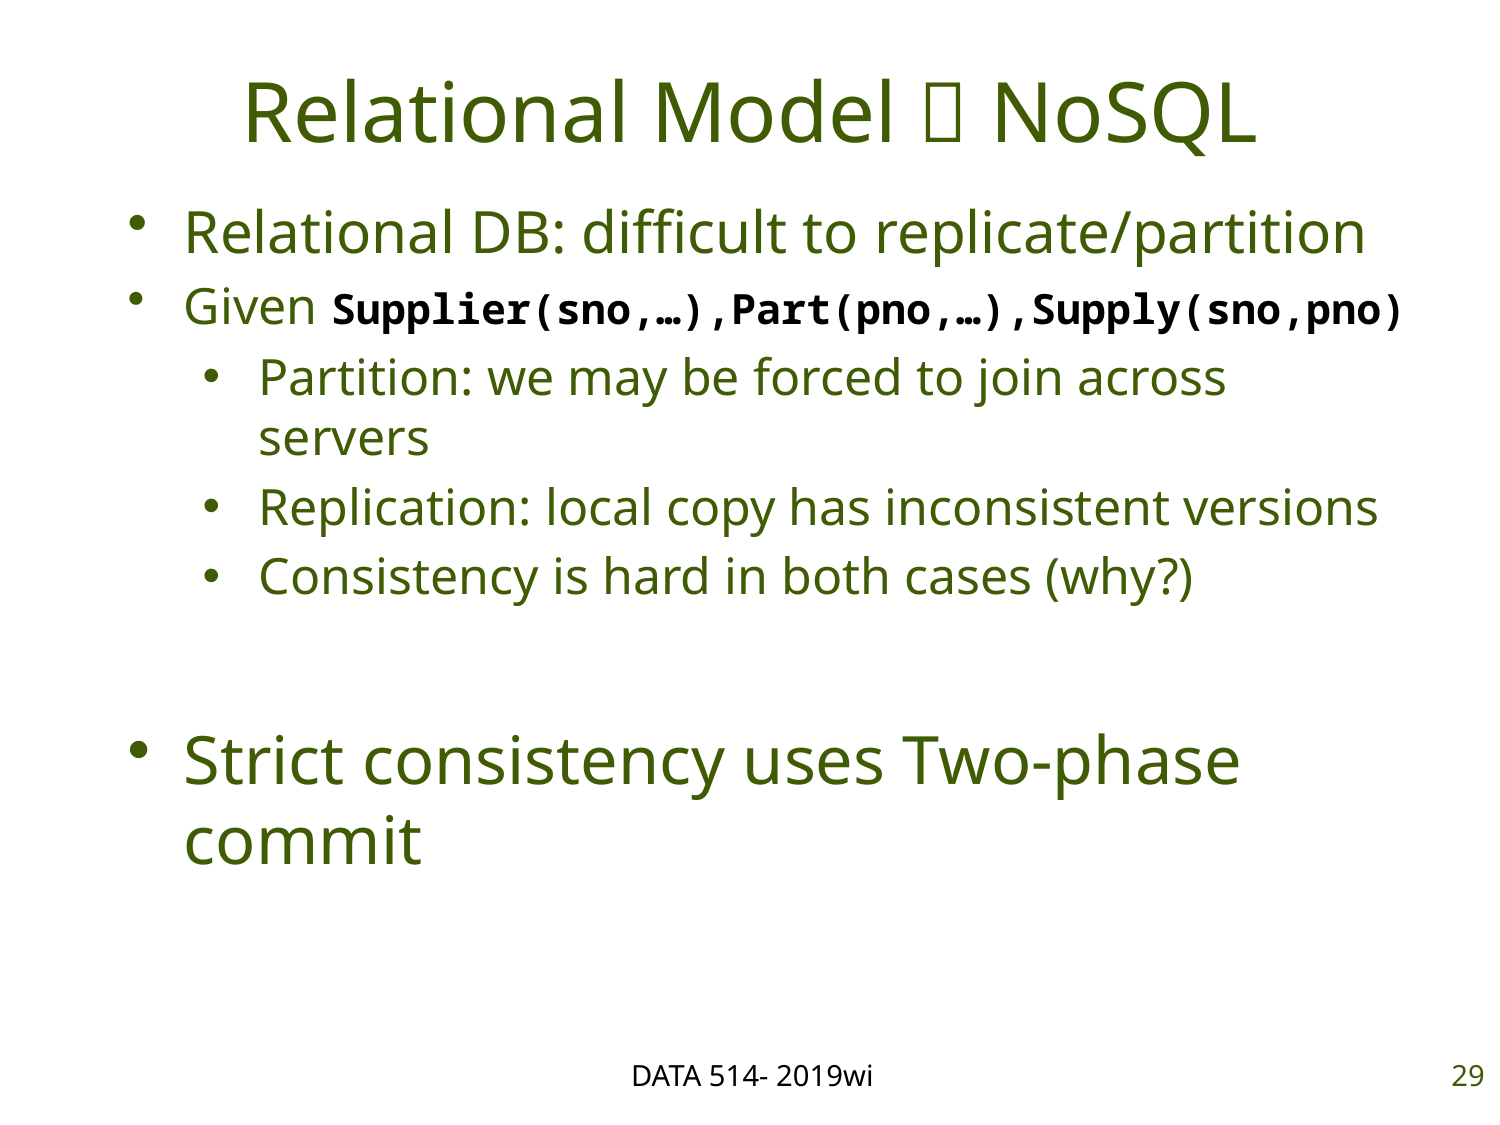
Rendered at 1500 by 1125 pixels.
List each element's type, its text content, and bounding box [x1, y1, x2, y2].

list Relational DB: difficult to replicate/partition Given Supplier(sno,…),Part(pno,…),Supply(sno,pno) Partition: we may be forced to join across servers Replication: local copy has inconsistent versions Consistency is hard in both cases (why?) Strict consistency uses Two-phase commit [112, 187, 1426, 1013]
title Relational Model  NoSQL [112, 15, 1388, 187]
footer DATA 514- 2019wi [462, 1049, 1051, 1125]
slide_number 29 [1412, 1049, 1500, 1125]
